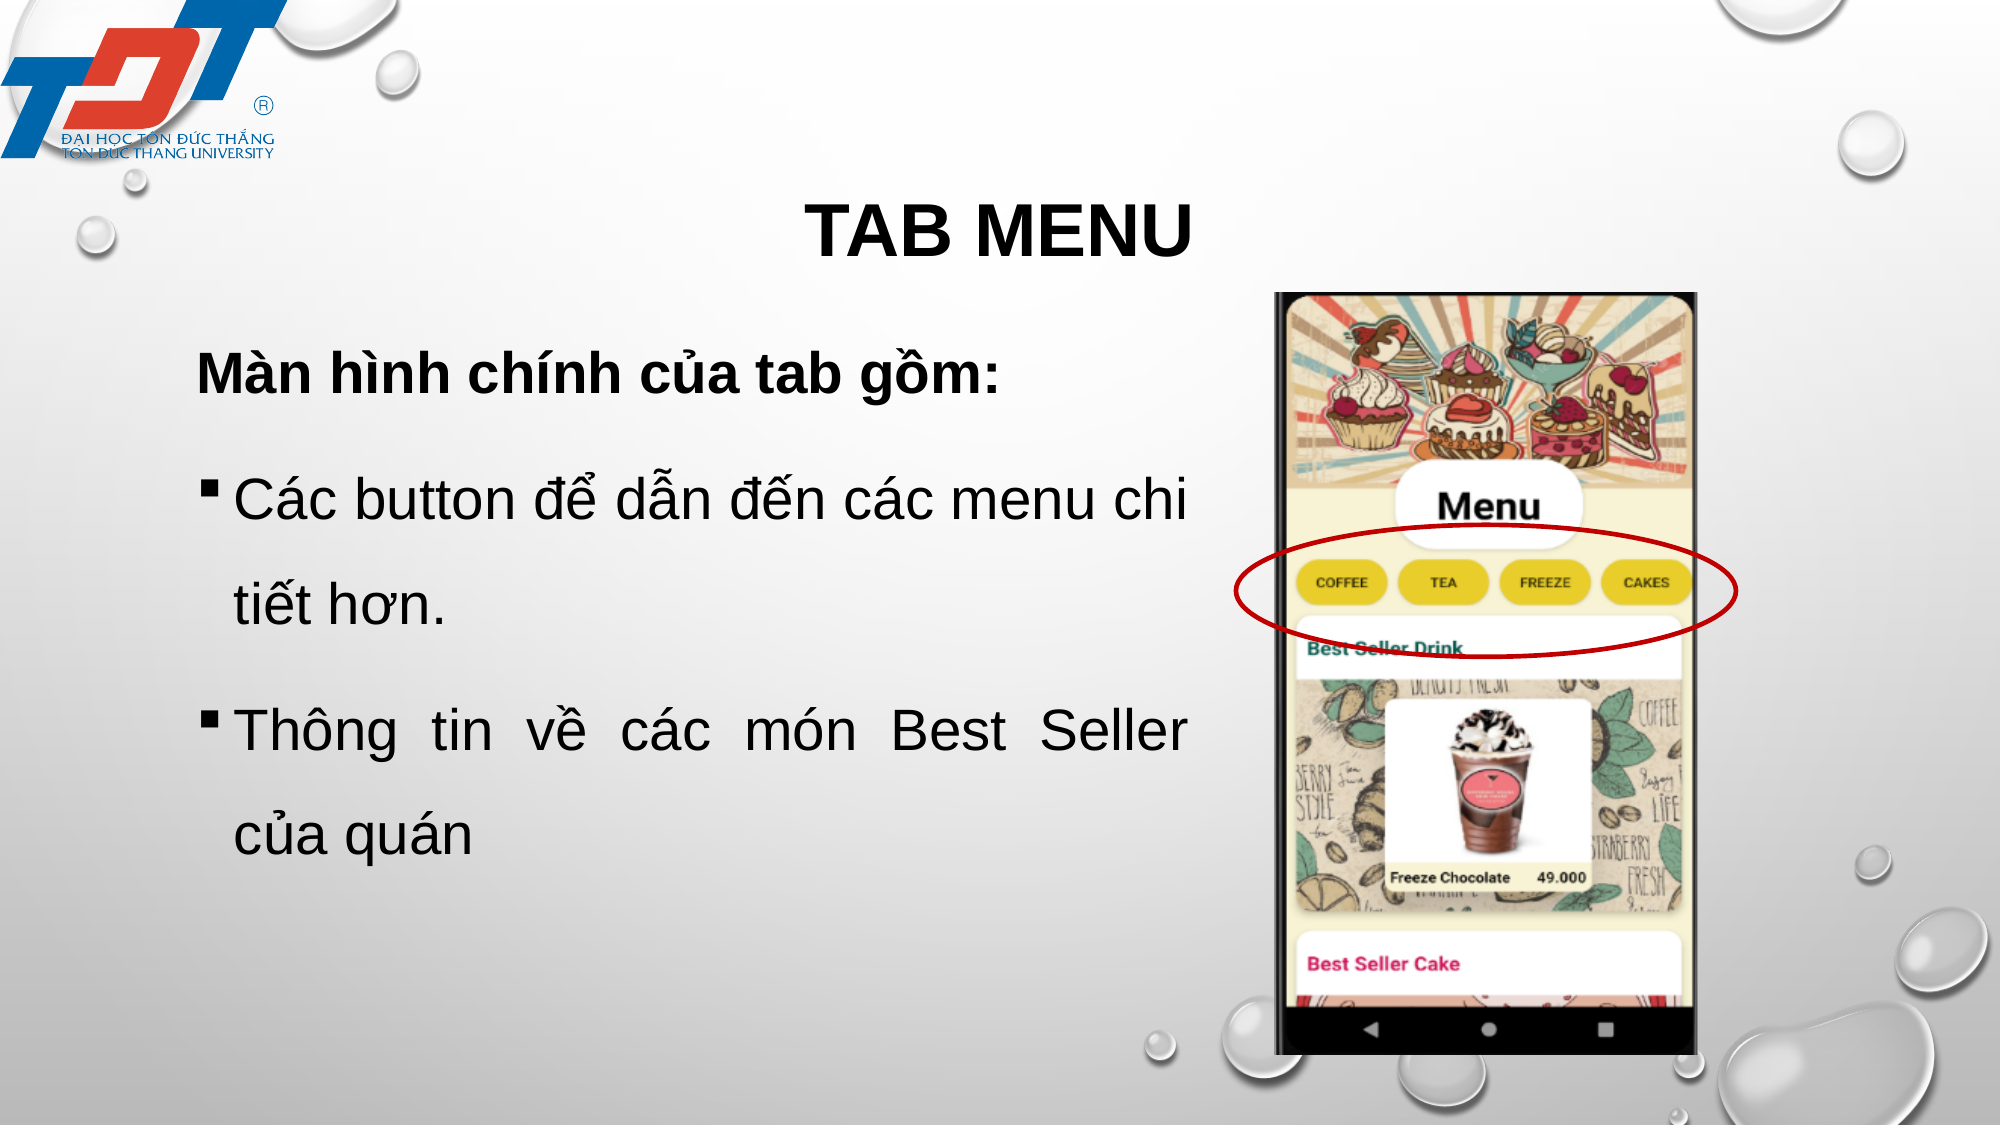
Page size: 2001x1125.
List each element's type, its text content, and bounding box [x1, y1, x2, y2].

picture [0, 0, 2000, 1125]
list Màn hình chính của tab gồm: Các button để dẫn đến các menu chi tiết hơn. Thông tin về các món Best Seller của quán [181, 292, 1205, 1055]
text_box [1703, 556, 1738, 625]
title Tab MENU [149, 101, 1851, 364]
text_box [1234, 557, 1268, 625]
